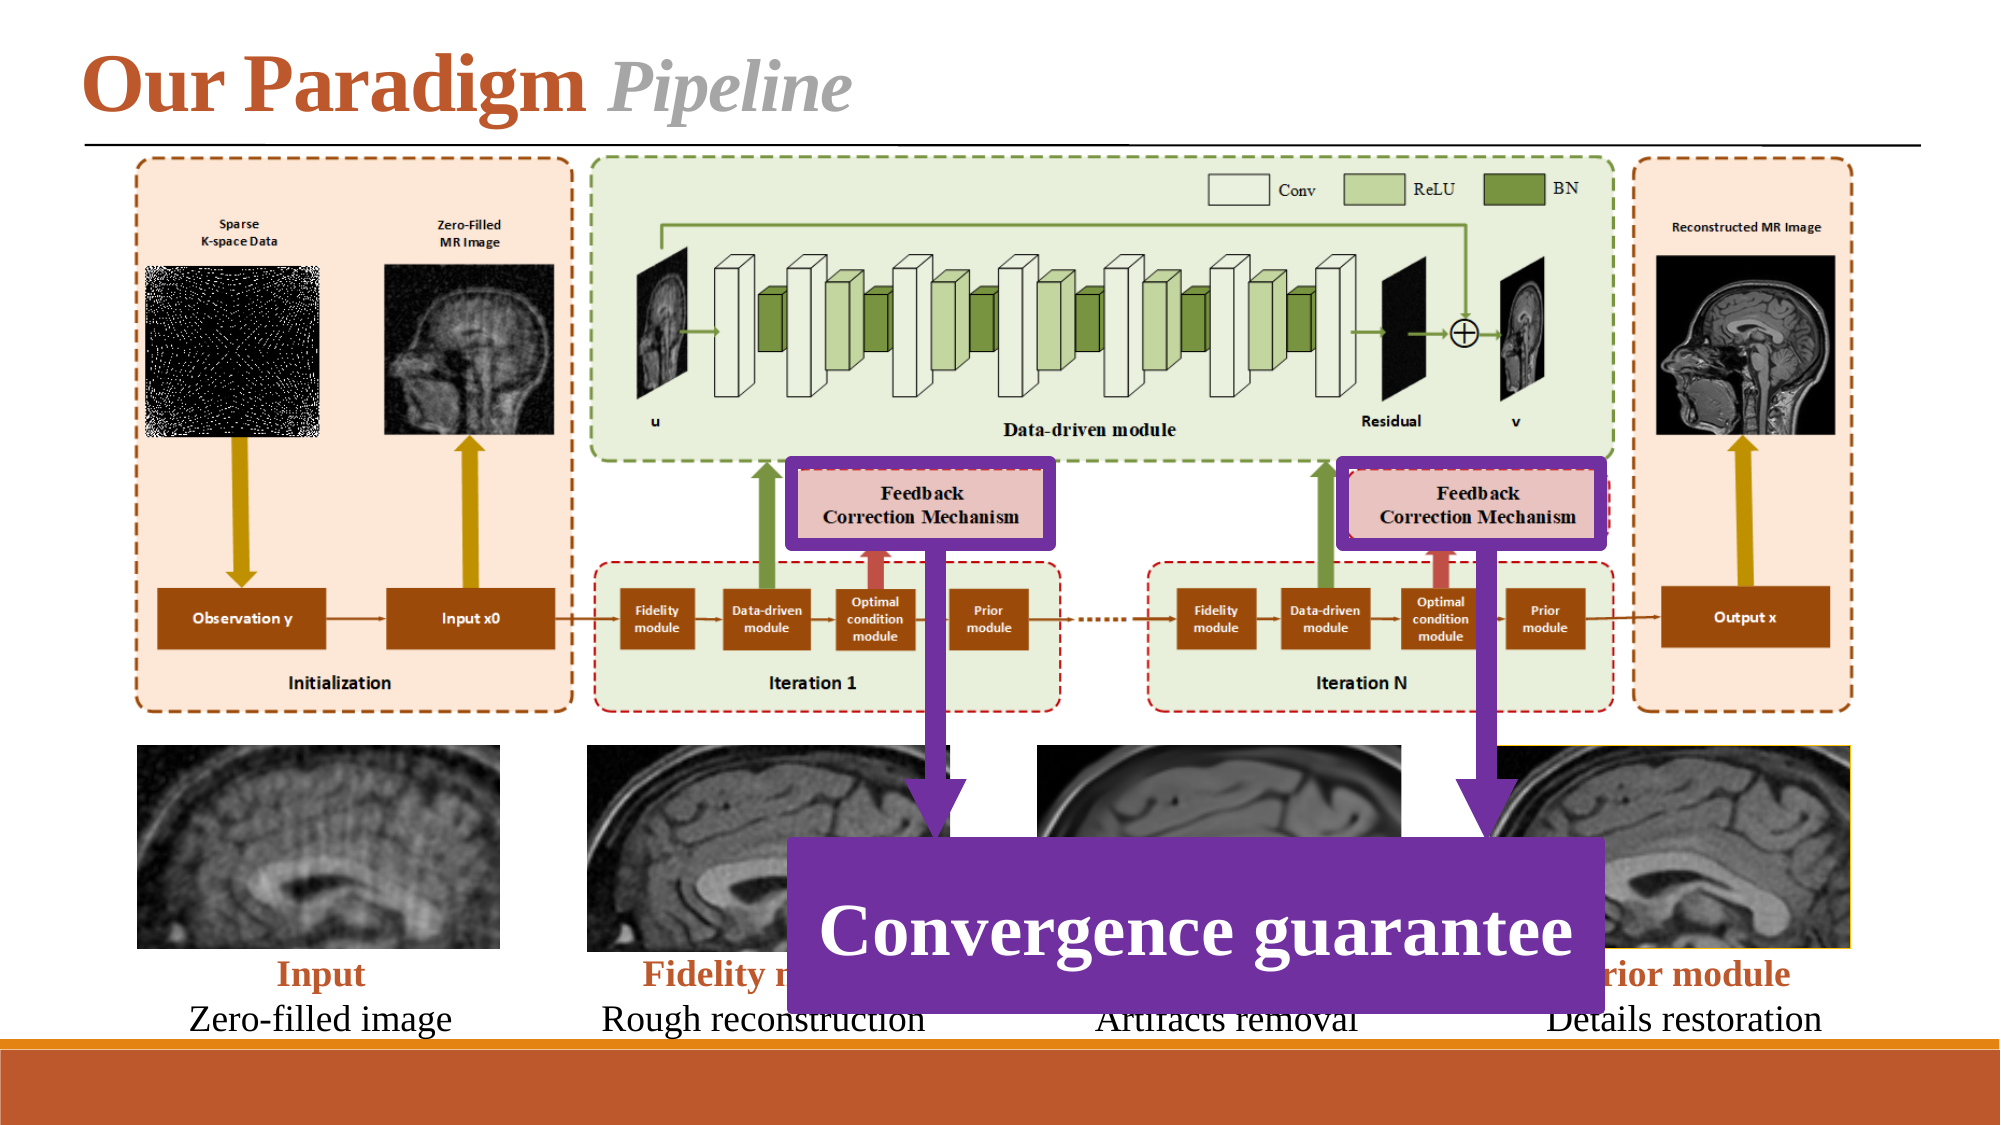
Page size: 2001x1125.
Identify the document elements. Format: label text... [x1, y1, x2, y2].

picture [84, 153, 1857, 714]
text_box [136, 745, 1851, 1049]
text_box Our Paradigm Pipeline [66, 36, 1717, 155]
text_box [791, 461, 1602, 1010]
